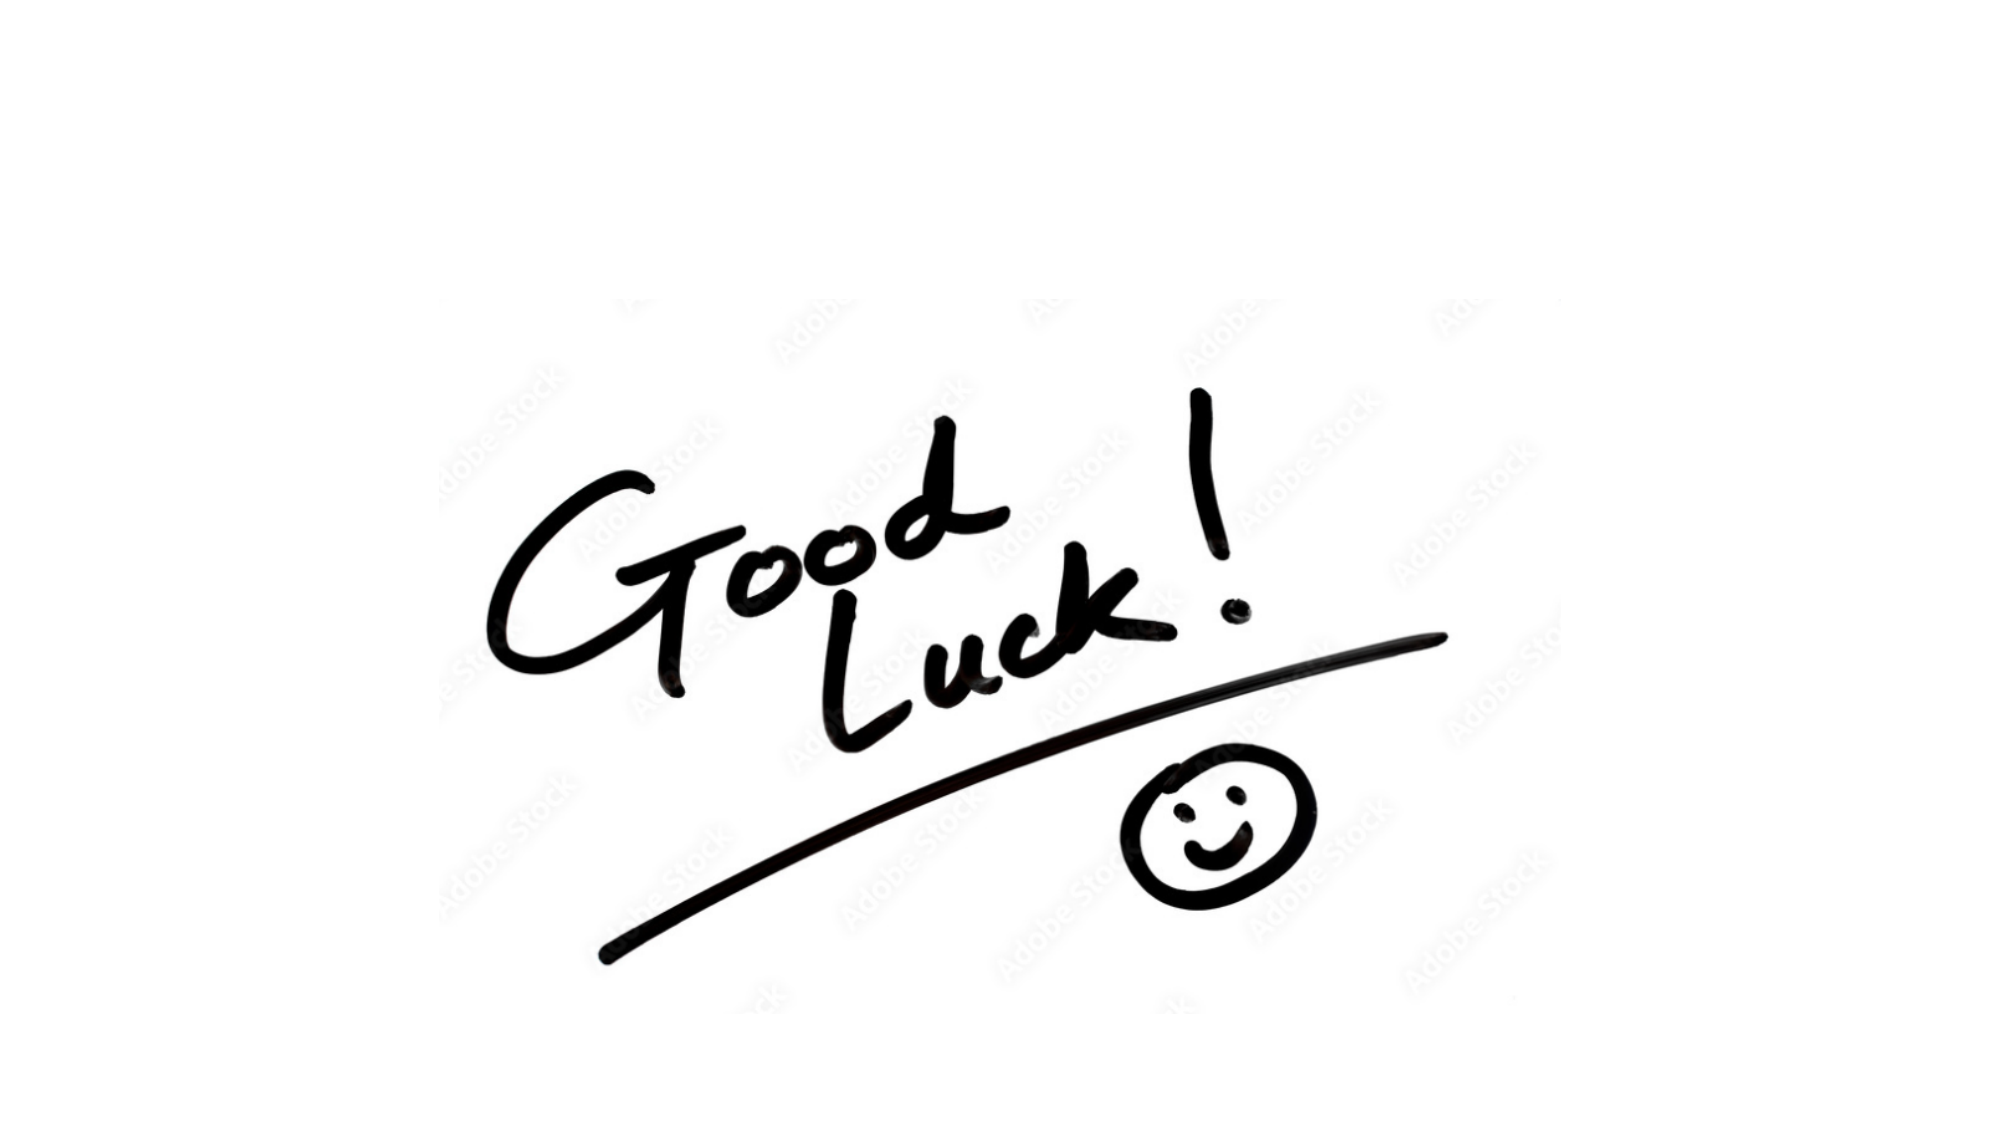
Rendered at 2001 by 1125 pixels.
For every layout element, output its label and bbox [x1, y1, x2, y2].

list [438, 298, 1561, 1014]
